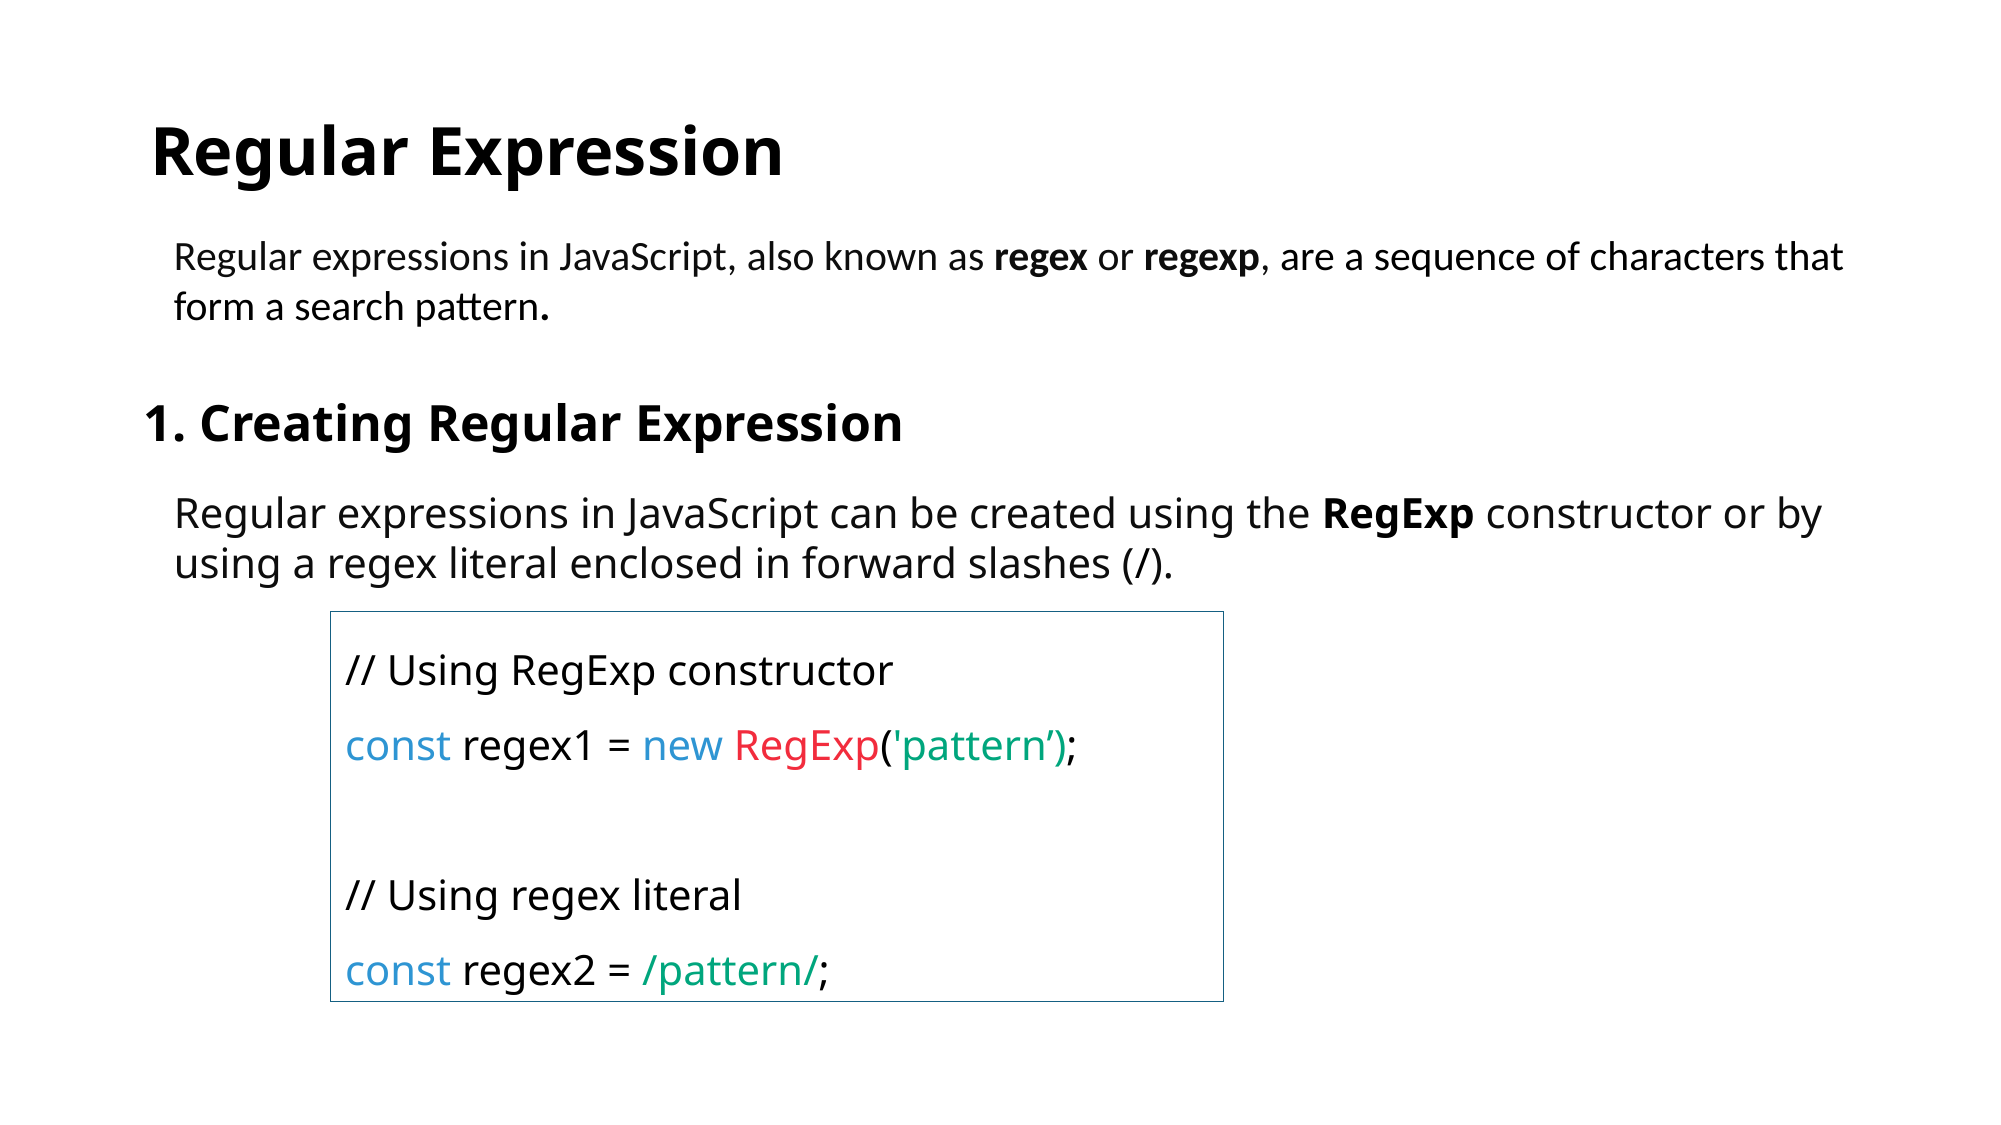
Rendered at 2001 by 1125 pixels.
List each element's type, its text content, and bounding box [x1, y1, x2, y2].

text_box // Using RegExp constructor const regex1 = new RegExp('pattern’);; // Using regex literal const regex2 = /pattern/; [330, 611, 1224, 1002]
text_box Regular Expression [135, 101, 801, 197]
text_box 1. Creating Regular Expression [129, 384, 919, 460]
text_box Regular expressions in JavaScript, also known as regex or regexp, are a sequence of characters that form a search pattern. [159, 221, 1891, 337]
text_box Regular expressions in JavaScript can be created using the RegExp constructor or by using a regex literal enclosed in forward slashes (/). [159, 479, 1891, 594]
